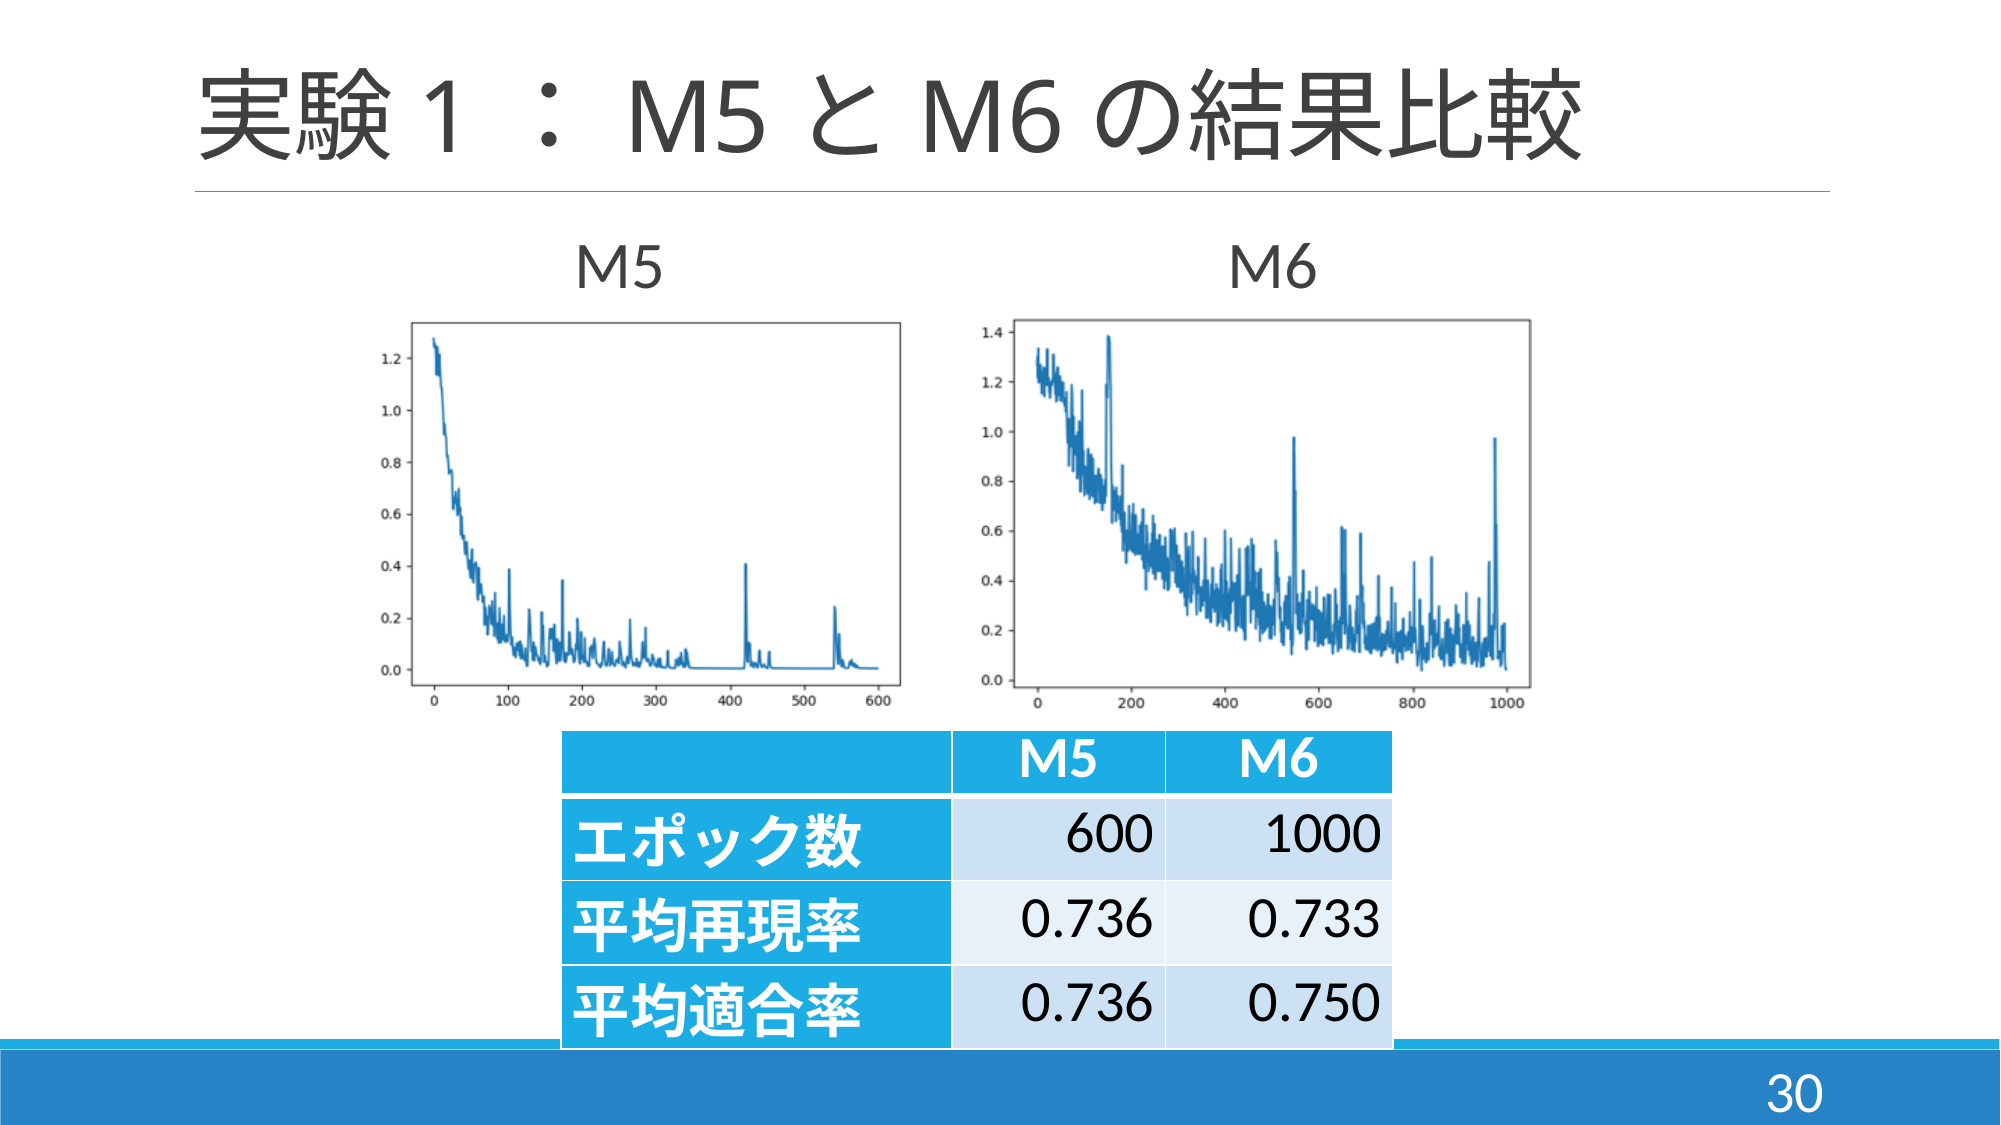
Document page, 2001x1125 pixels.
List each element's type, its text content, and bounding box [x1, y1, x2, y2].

table_cell 平均再現率 [562, 881, 951, 964]
table_cell 1000 [1166, 799, 1392, 880]
table_cell 平均適合率 [562, 966, 951, 1048]
table_header M6 [1166, 738, 1392, 793]
table_cell 0.736 [953, 966, 1165, 1048]
slide_number 30 [1624, 1059, 1840, 1120]
picture [976, 302, 1544, 731]
table_cell 0.750 [1166, 966, 1392, 1048]
picture [372, 302, 911, 713]
table_cell エポック数 [562, 799, 951, 880]
table_header [562, 731, 951, 793]
table_cell 0.733 [1166, 881, 1392, 964]
table_header M5 [953, 731, 1165, 793]
text_box M6 [1227, 214, 1594, 342]
table_cell 600 [953, 799, 1165, 880]
title 実験1：M5とM6の結果比較 [180, 47, 1830, 181]
text_box M5 [574, 214, 977, 349]
table_cell 0.736 [953, 881, 1165, 964]
